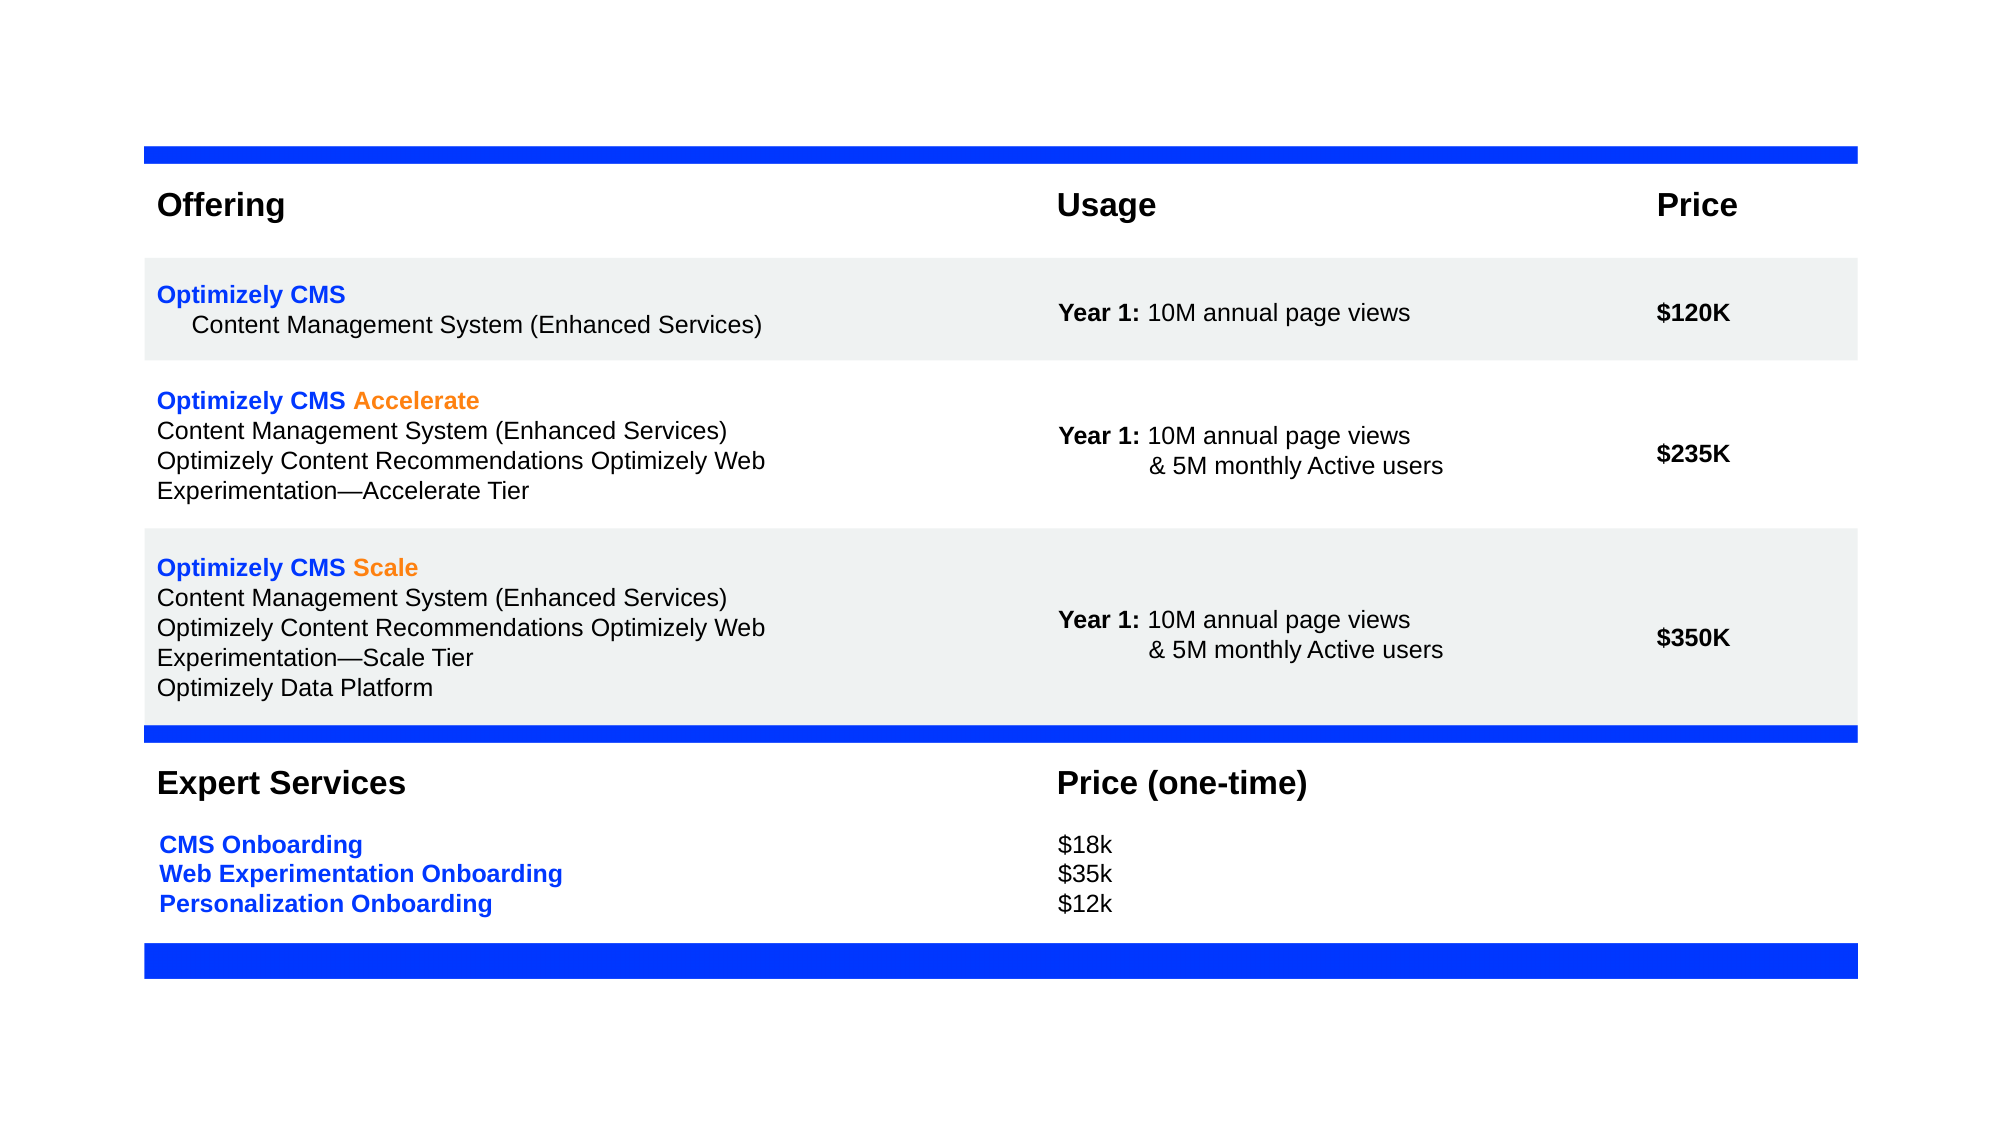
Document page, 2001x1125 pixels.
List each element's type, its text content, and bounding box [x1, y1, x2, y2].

picture [144, 146, 1858, 164]
text_box $18k $35k $12k [1043, 820, 1260, 926]
picture [144, 725, 1858, 743]
text_box Year 1: 10M annual page views & 5M monthly Active users [1043, 596, 1537, 671]
text_box Expert Services Price (one-time) [142, 754, 1453, 809]
text_box Optimizely CMS Accelerate Content Management System (Enhanced Services) Optimizely Content Recommendations Optimizely Web Experimentation—Accelerate Tier [142, 377, 913, 512]
picture [144, 943, 1858, 979]
text_box $120K [1642, 288, 1858, 334]
text_box [144, 257, 1859, 361]
text_box Year 1: 10M annual page views [1043, 288, 1507, 334]
text_box Optimizely CMS Scale Content Management System (Enhanced Services) Optimizely Content Recommendations Optimizely Web Experimentation—Scale Tier Optimizely Data Platform [142, 544, 913, 709]
text_box Optimizely CMS Content Management System (Enhanced Services) [142, 270, 913, 346]
text_box Offering Usage Price [142, 175, 1858, 230]
text_box $350K [1642, 613, 1858, 659]
text_box [144, 527, 1859, 727]
text_box $235K [1642, 430, 1858, 475]
text_box Year 1: 10M annual page views & 5M monthly Active users [1043, 412, 1548, 488]
text_box CMS Onboarding Web Experimentation Onboarding Personalization Onboarding [144, 820, 753, 926]
